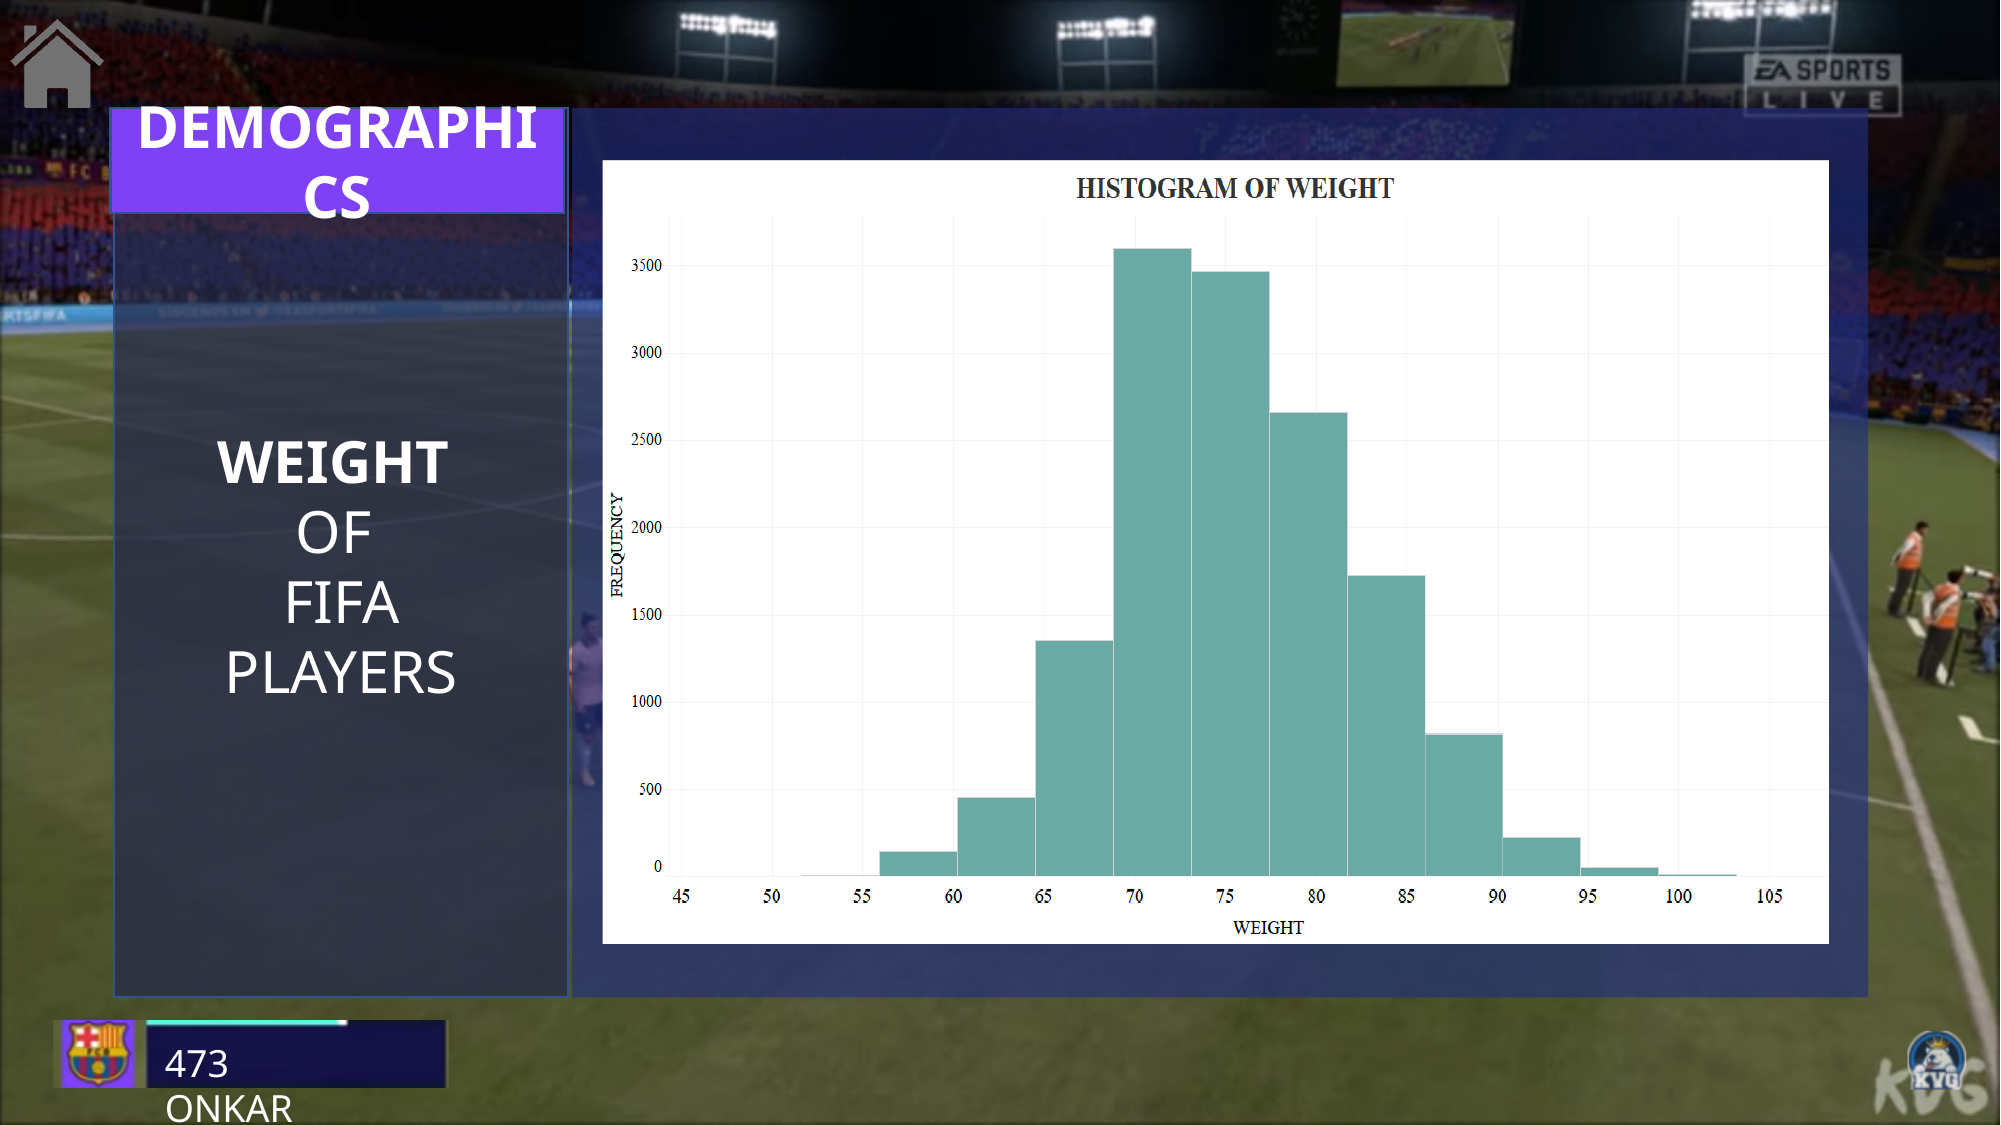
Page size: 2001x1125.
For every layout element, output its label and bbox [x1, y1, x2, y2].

text_box [53, 1020, 449, 1088]
picture [0, 0, 2000, 1125]
